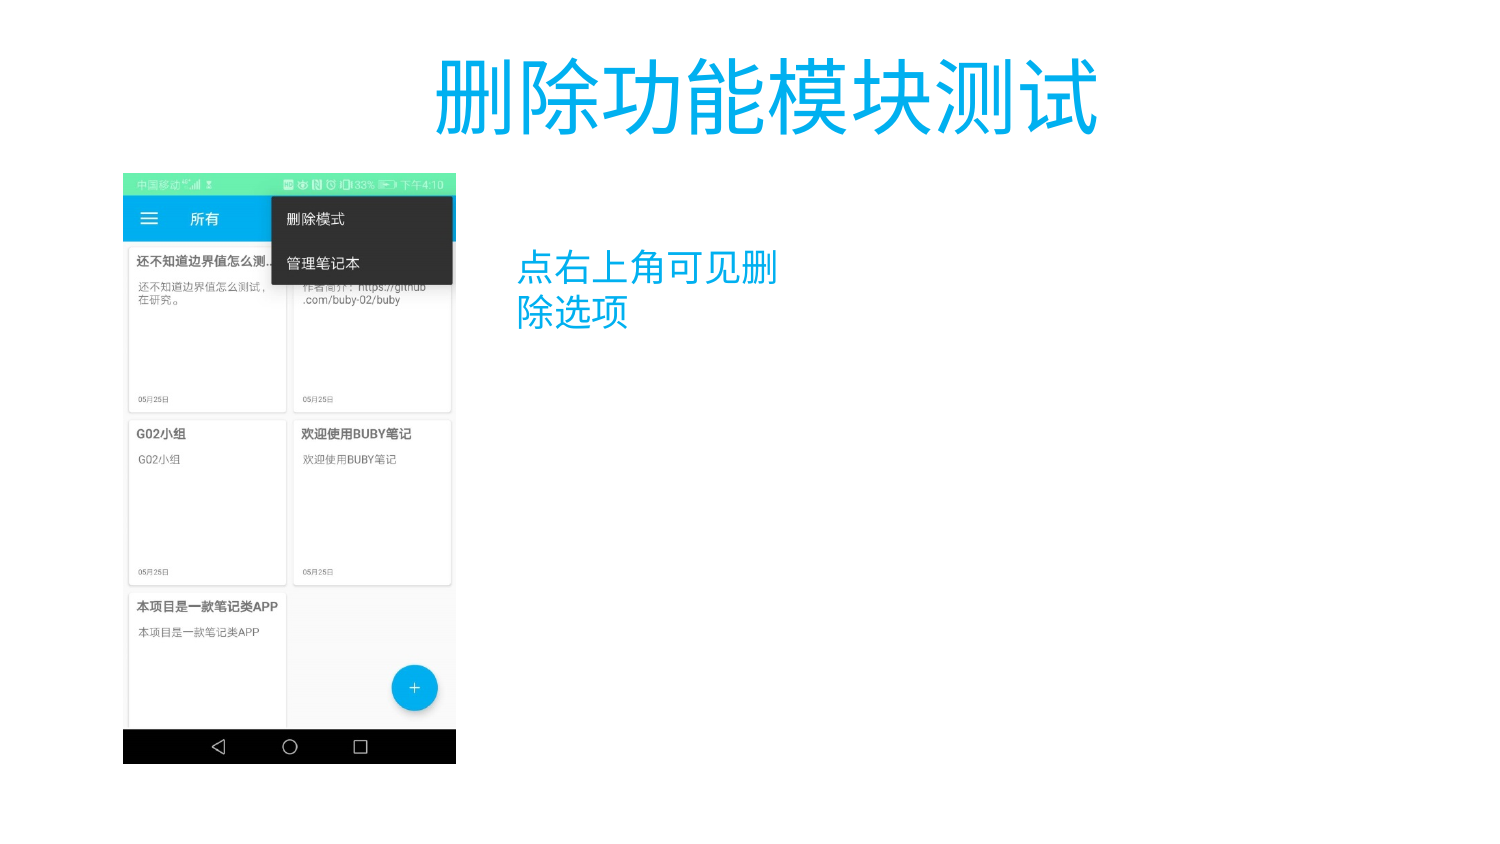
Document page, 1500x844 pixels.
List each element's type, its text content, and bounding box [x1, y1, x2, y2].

picture [191, 213, 203, 225]
picture [206, 213, 218, 225]
text_box 点右上角可见删除选项 [501, 236, 795, 342]
text_box 删除功能模块测试 [419, 38, 1193, 153]
picture [123, 173, 456, 764]
